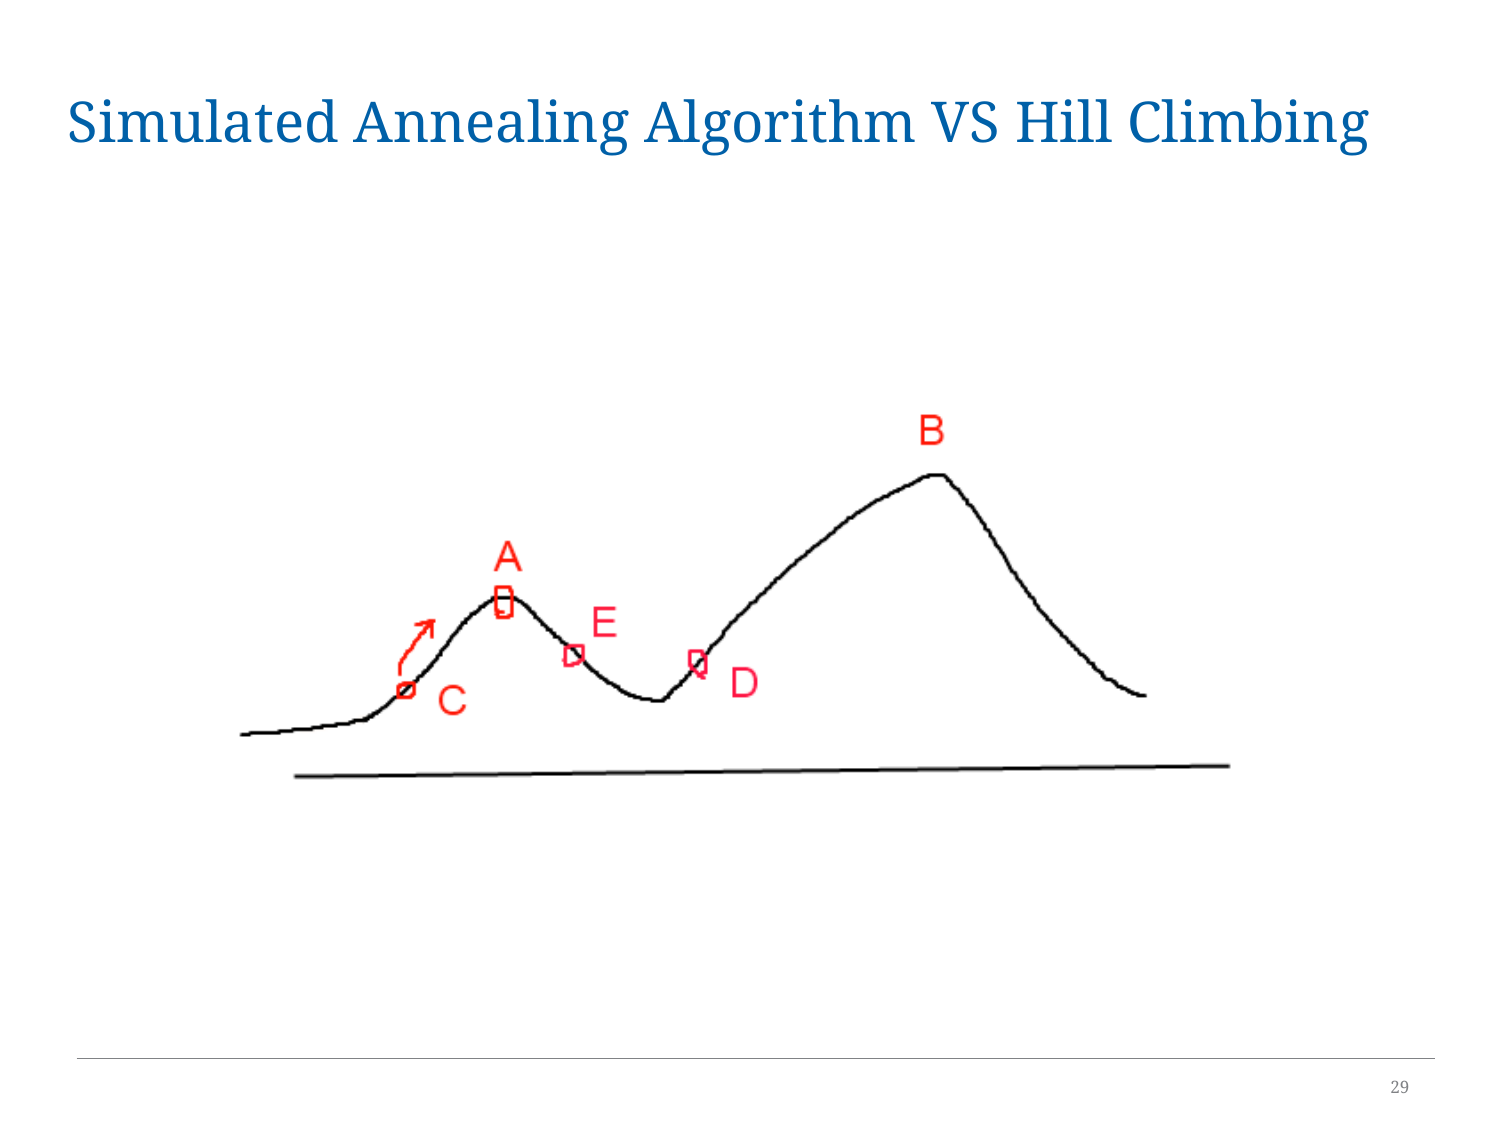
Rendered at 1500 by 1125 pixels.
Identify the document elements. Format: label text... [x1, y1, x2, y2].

picture [194, 216, 1261, 927]
title Simulated Annealing Algorithm VS Hill Climbing [52, 50, 1403, 190]
slide_number 29 [1175, 1057, 1425, 1118]
